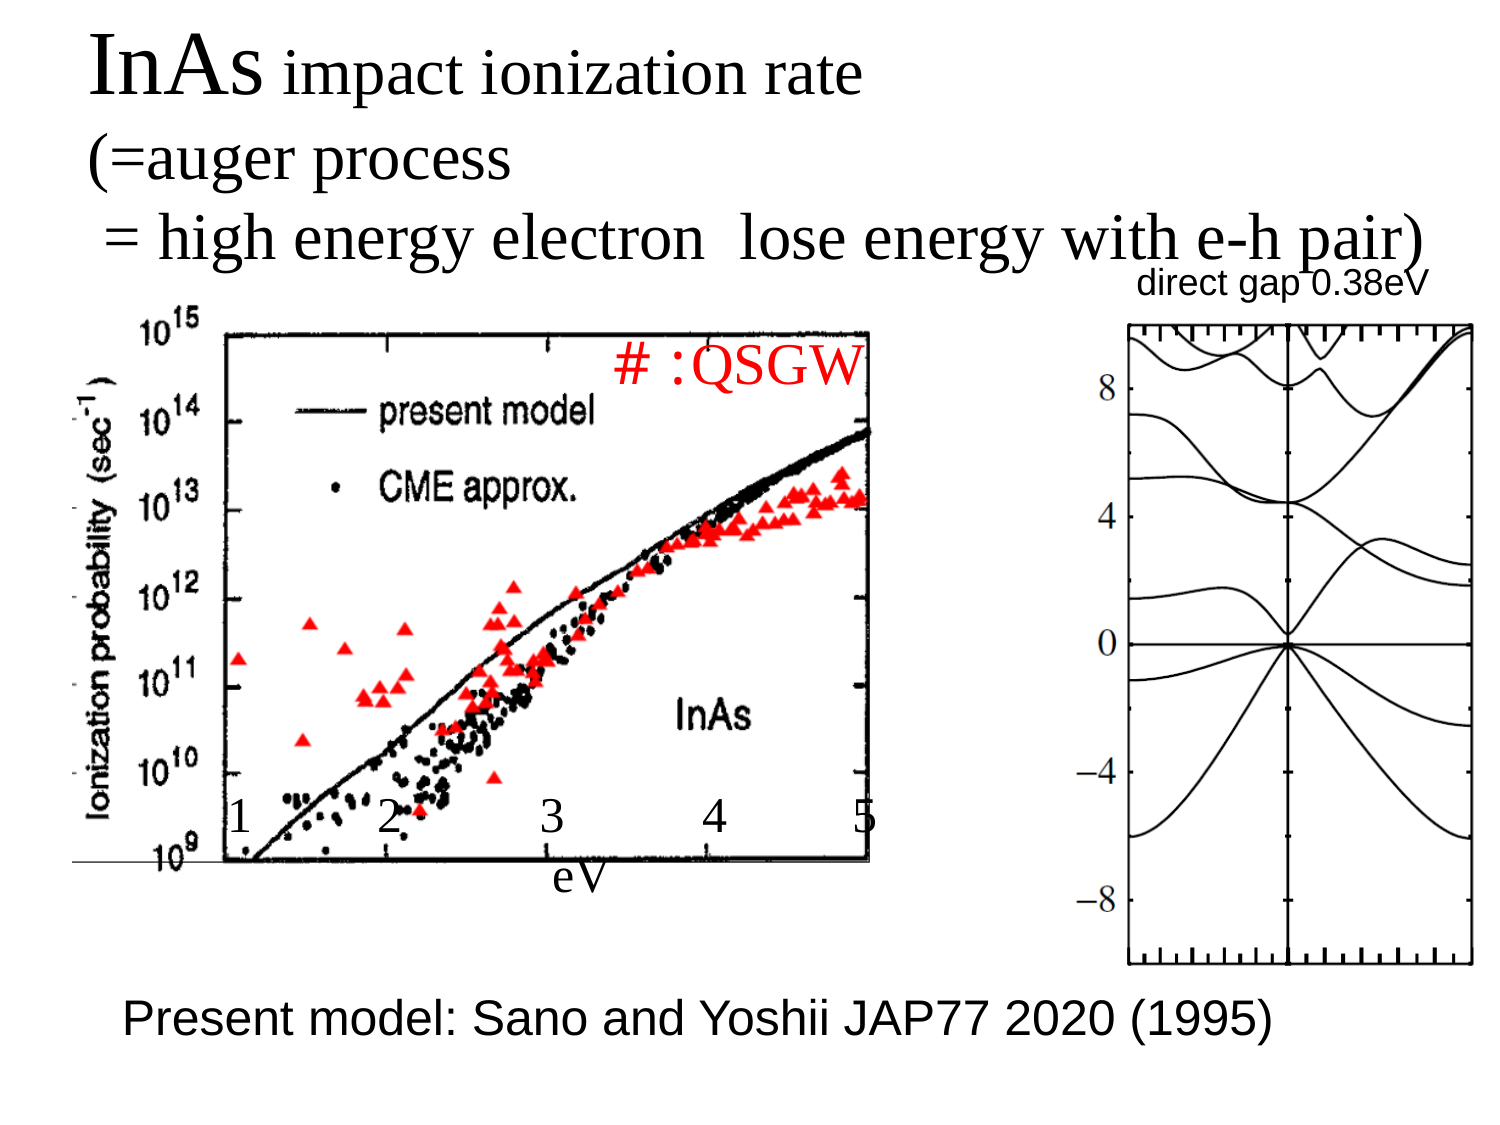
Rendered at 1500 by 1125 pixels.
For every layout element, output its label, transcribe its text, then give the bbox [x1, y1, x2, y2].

text_box Present model: Sano and Yoshii JAP77 2020 (1995) [107, 977, 1290, 1053]
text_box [608, 329, 880, 409]
picture [1066, 311, 1500, 978]
text_box direct gap 0.38eV [1121, 250, 1445, 310]
picture [71, 219, 898, 977]
title InAs impact ionization rate (=auger process = high energy electron lose energy with e-h pair) [72, 34, 1471, 241]
